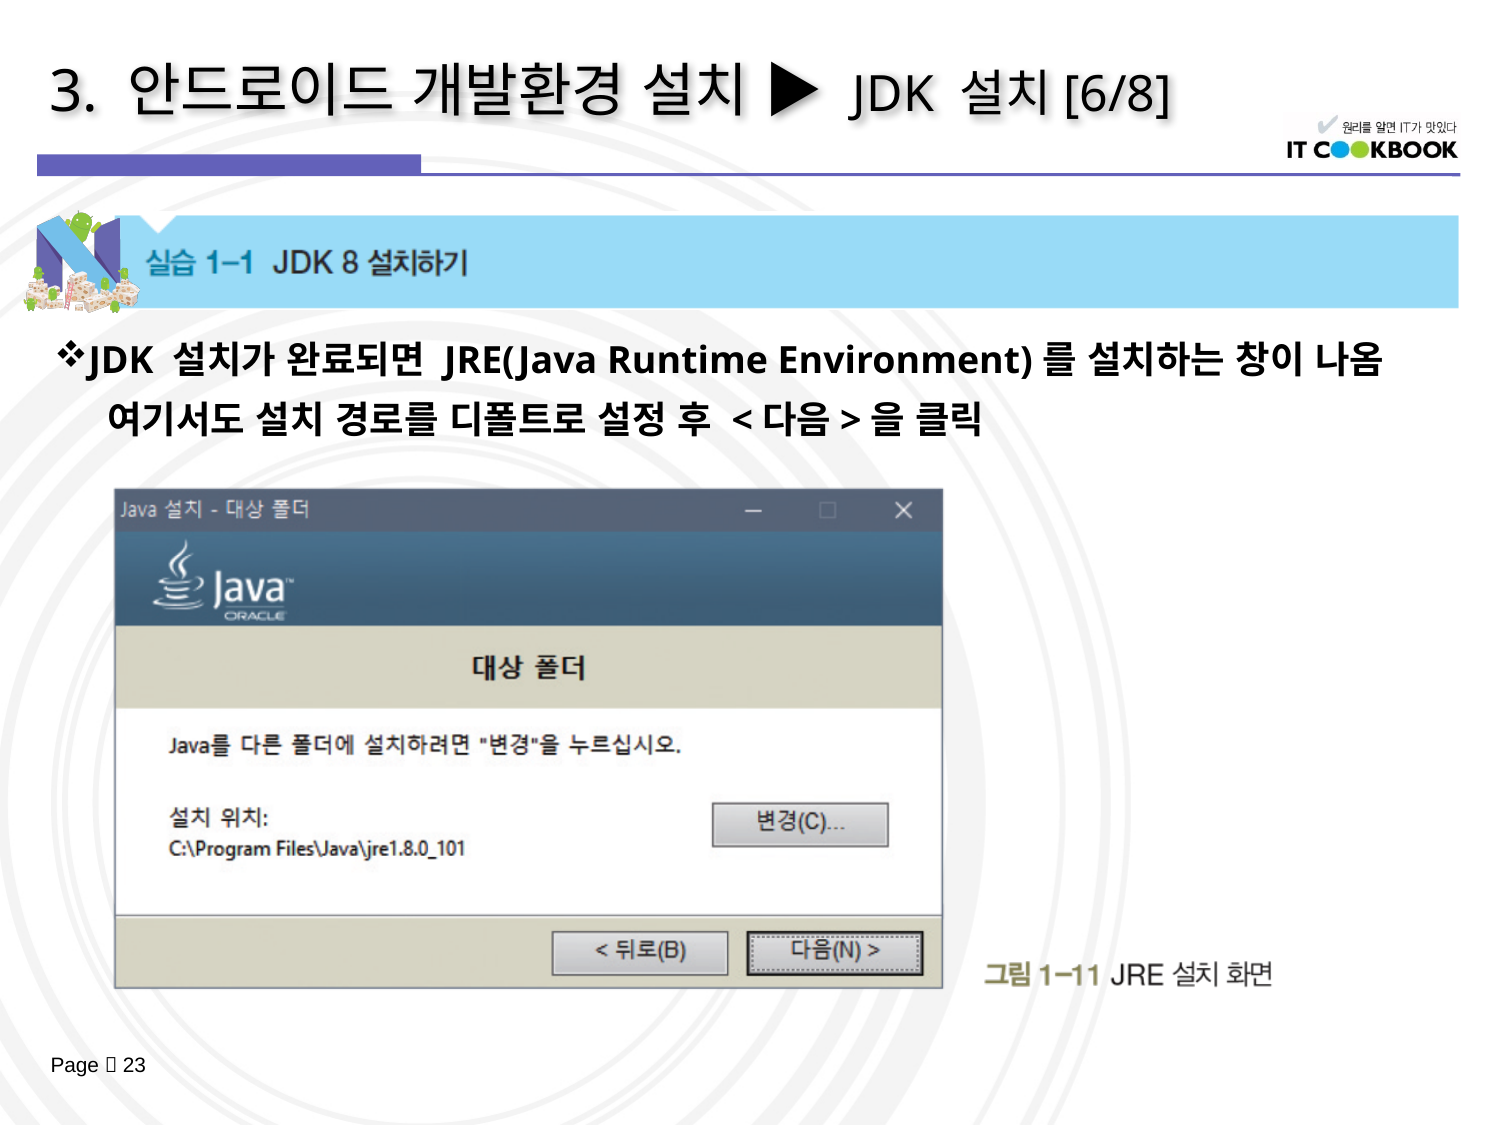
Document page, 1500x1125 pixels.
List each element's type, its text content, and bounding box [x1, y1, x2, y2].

title 3. 안드로이드 개발환경 설치 ▶ JDK 설치[6/8] [48, 53, 1448, 161]
list JDK 설치가 완료되면 JRE(Java Runtime Environment)를 설치하는 창이 나옴 여기서도 설치 경로를 디폴트로 설정 후 <다음>을 클릭 [54, 335, 1500, 1051]
picture [0, 35, 1500, 1125]
picture [100, 474, 1293, 1005]
